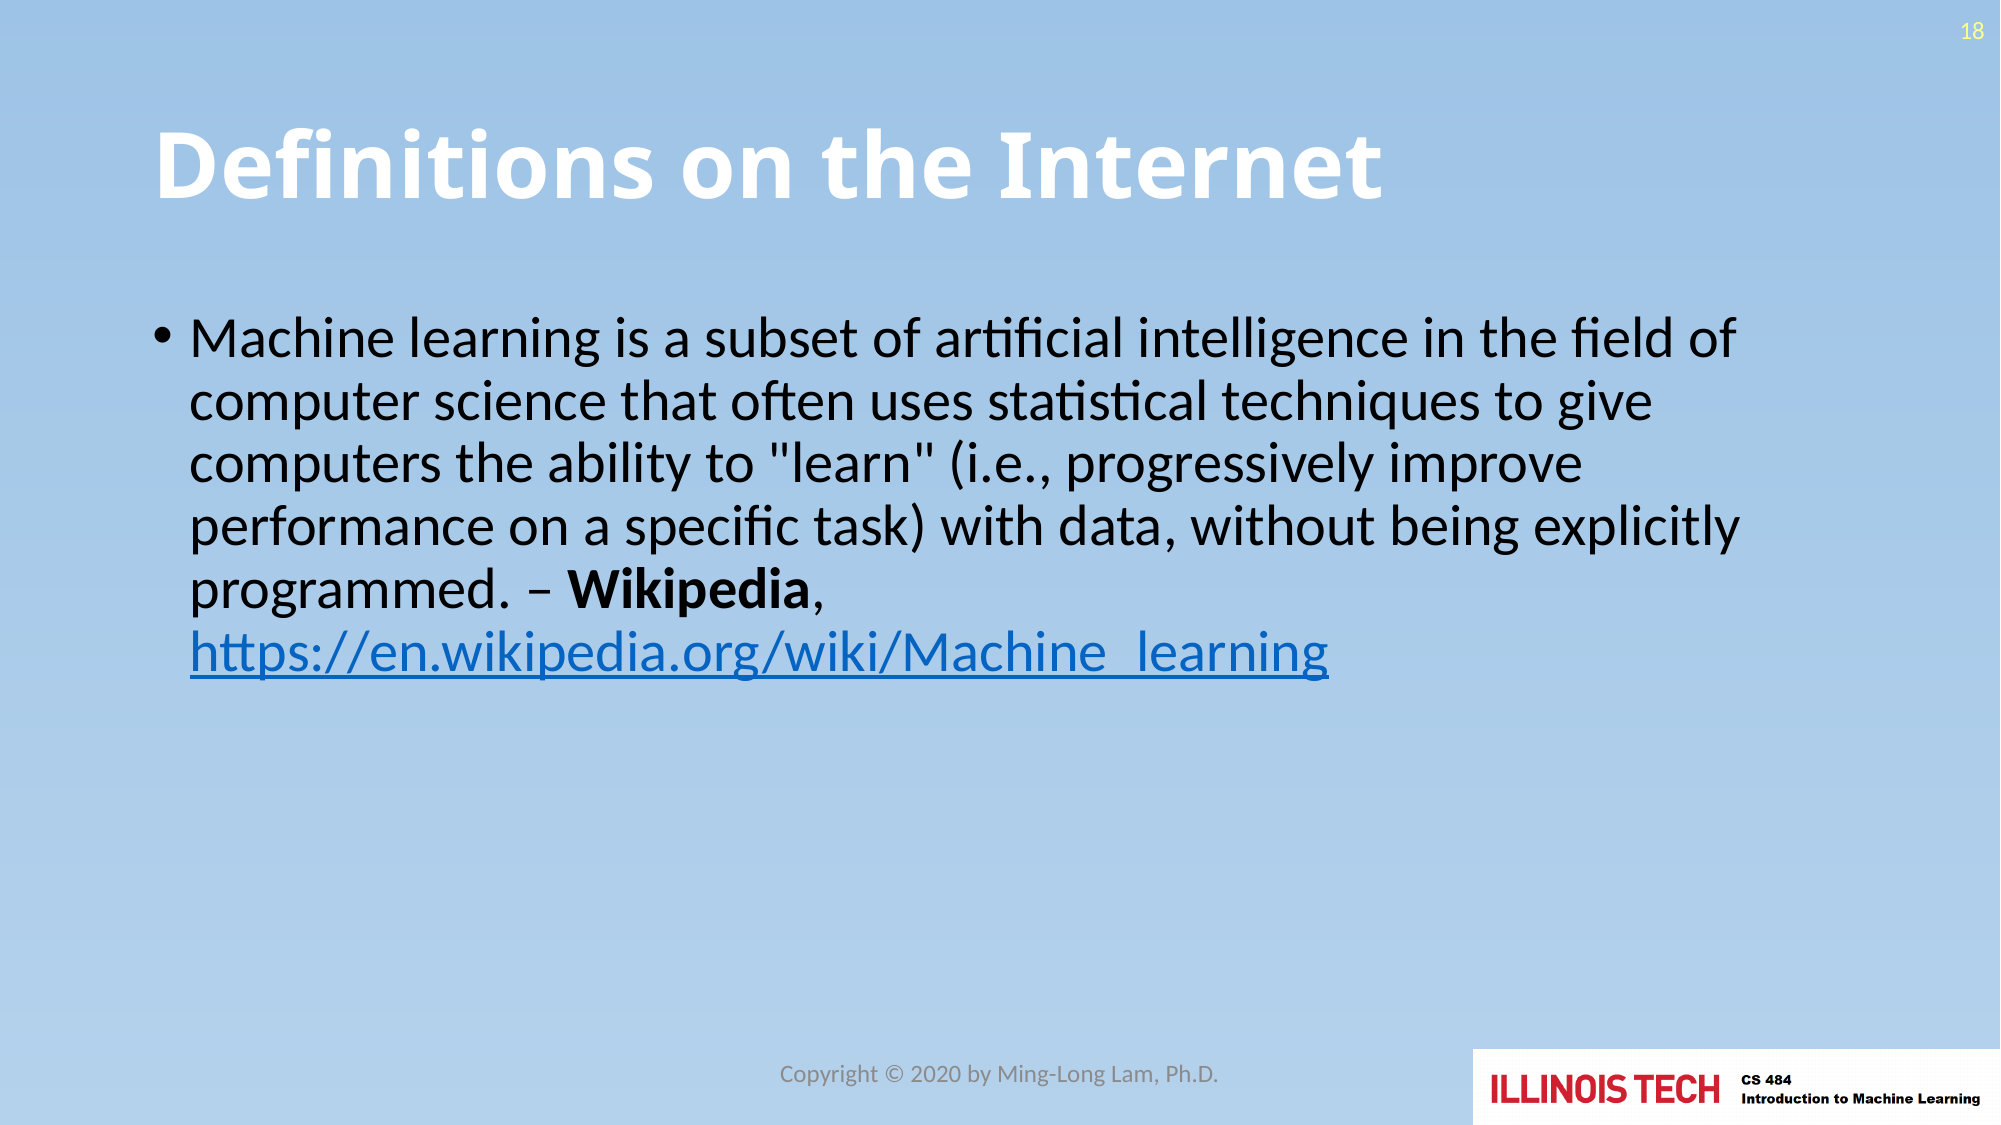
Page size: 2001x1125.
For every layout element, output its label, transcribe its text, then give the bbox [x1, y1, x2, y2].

slide_number 18 [1550, 0, 2000, 60]
footer Copyright © 2020 by Ming-Long Lam, Ph.D. [662, 1042, 1338, 1103]
picture [1473, 1049, 2000, 1125]
list Machine learning is a subset of artificial intelligence in the field of computer science that often uses statistical techniques to give computers the ability to "learn" (i.e., progressively improve performance on a specific task) with data, without being explicitly programmed. – Wikipedia, https://en.wikipedia.org/wiki/Machine_learning [137, 299, 1863, 1014]
title Definitions on the Internet [137, 59, 1863, 278]
